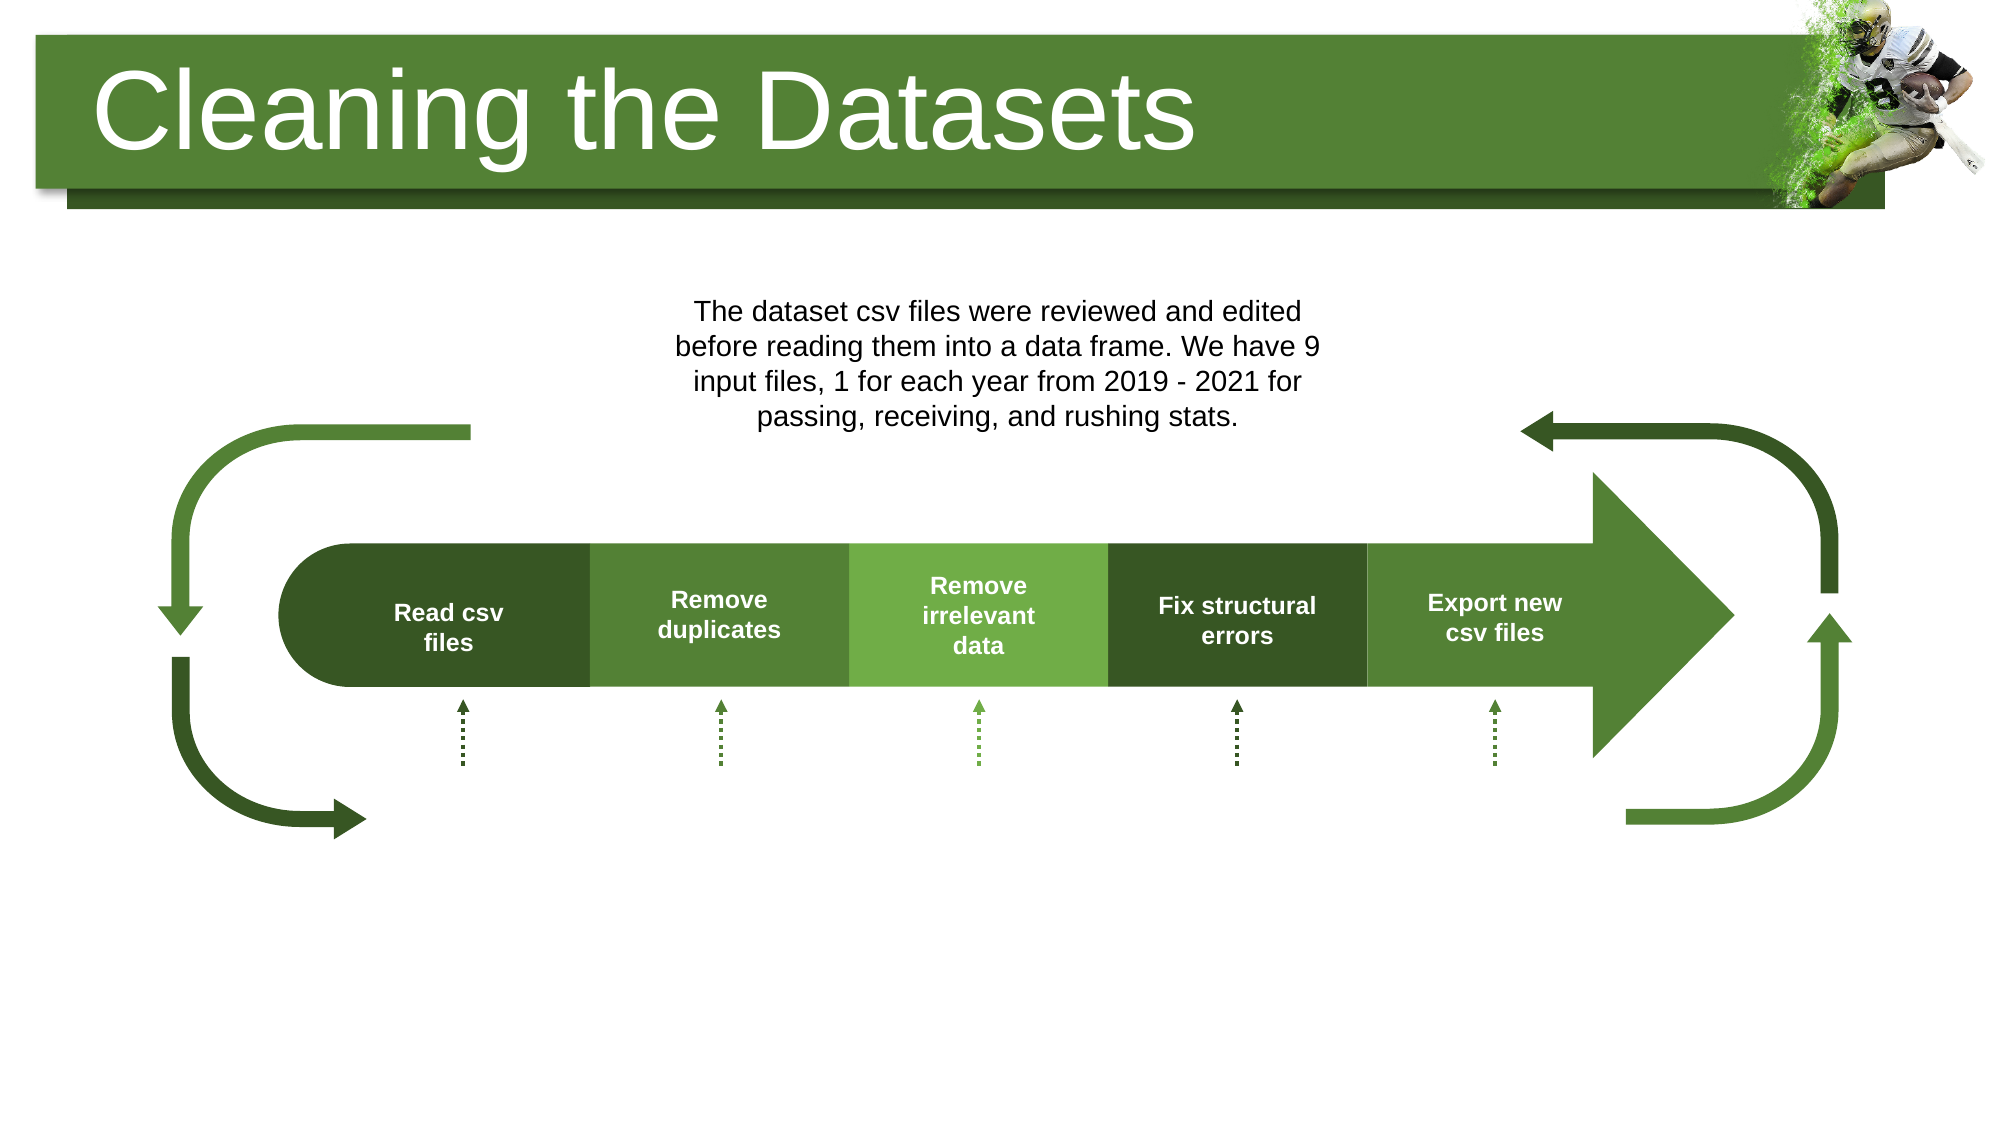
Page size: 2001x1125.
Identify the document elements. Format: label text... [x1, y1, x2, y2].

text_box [157, 410, 1853, 840]
text_box The dataset csv files were reviewed and edited before reading them into a data frame. We have 9 input files, 1 for each year from 2019 - 2021 for passing, receiving, and rushing stats. [638, 284, 1359, 410]
list Cleaning the Datasets [76, 53, 1724, 173]
picture [1744, 0, 1986, 208]
